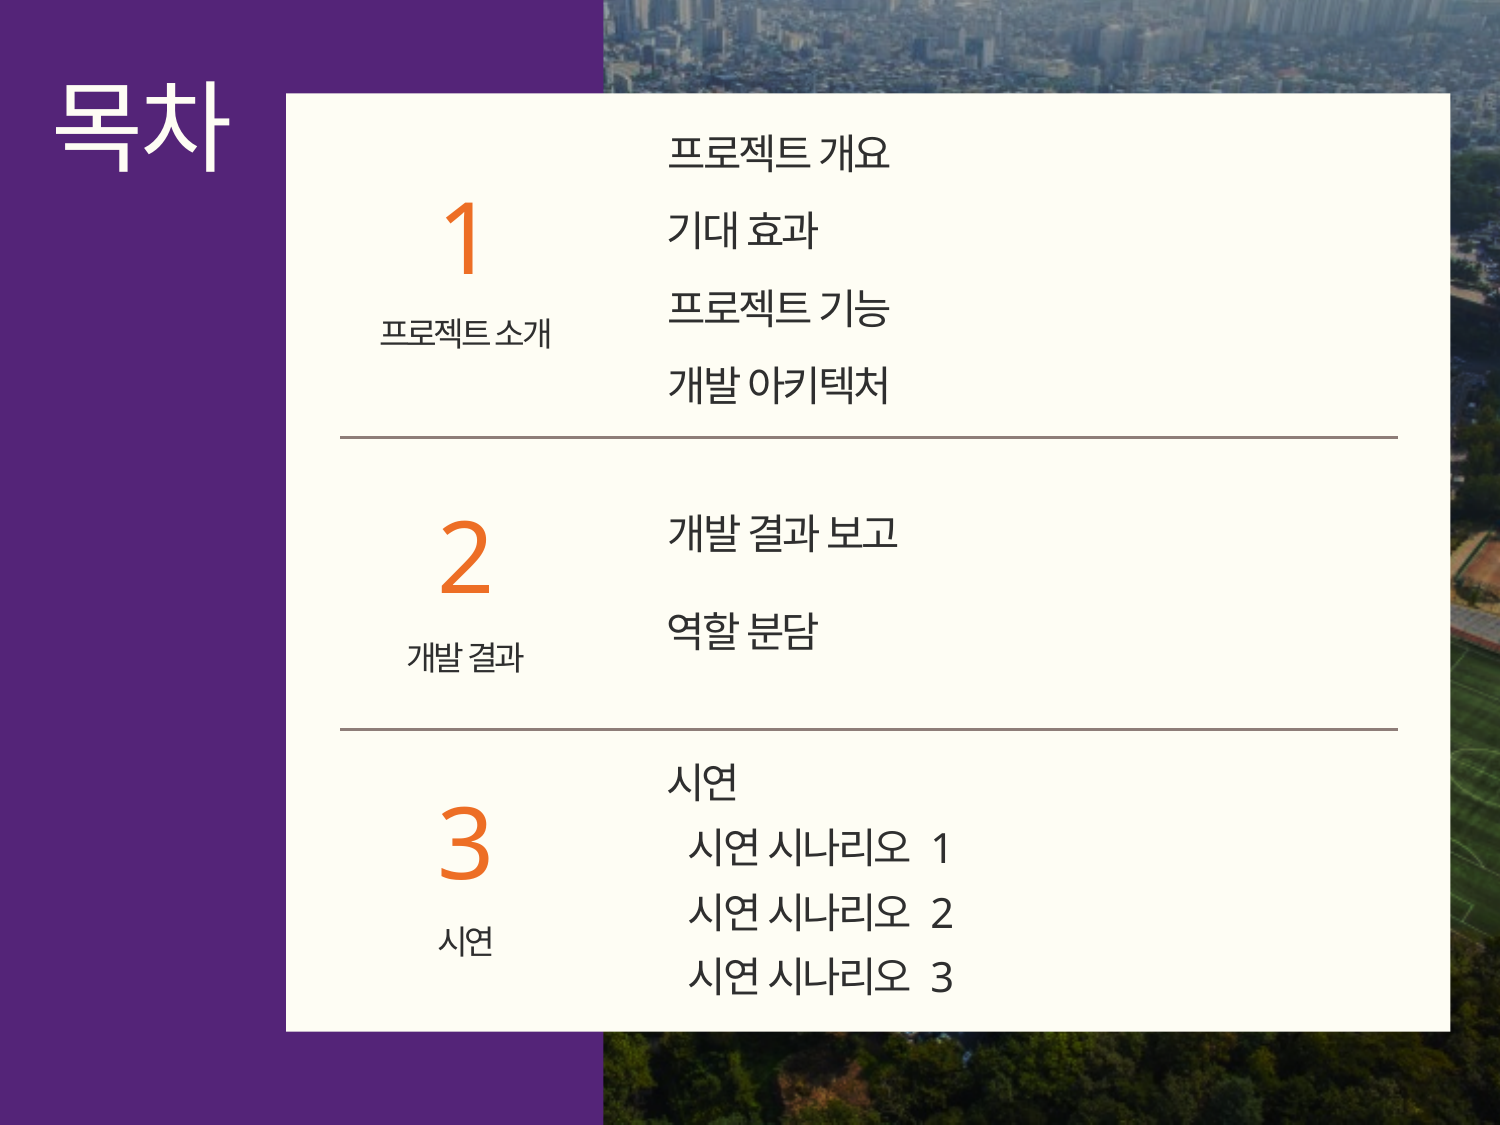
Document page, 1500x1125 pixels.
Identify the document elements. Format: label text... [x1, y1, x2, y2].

text_box 목차 [36, 57, 247, 192]
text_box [339, 119, 1399, 1010]
picture [604, 0, 1500, 1125]
